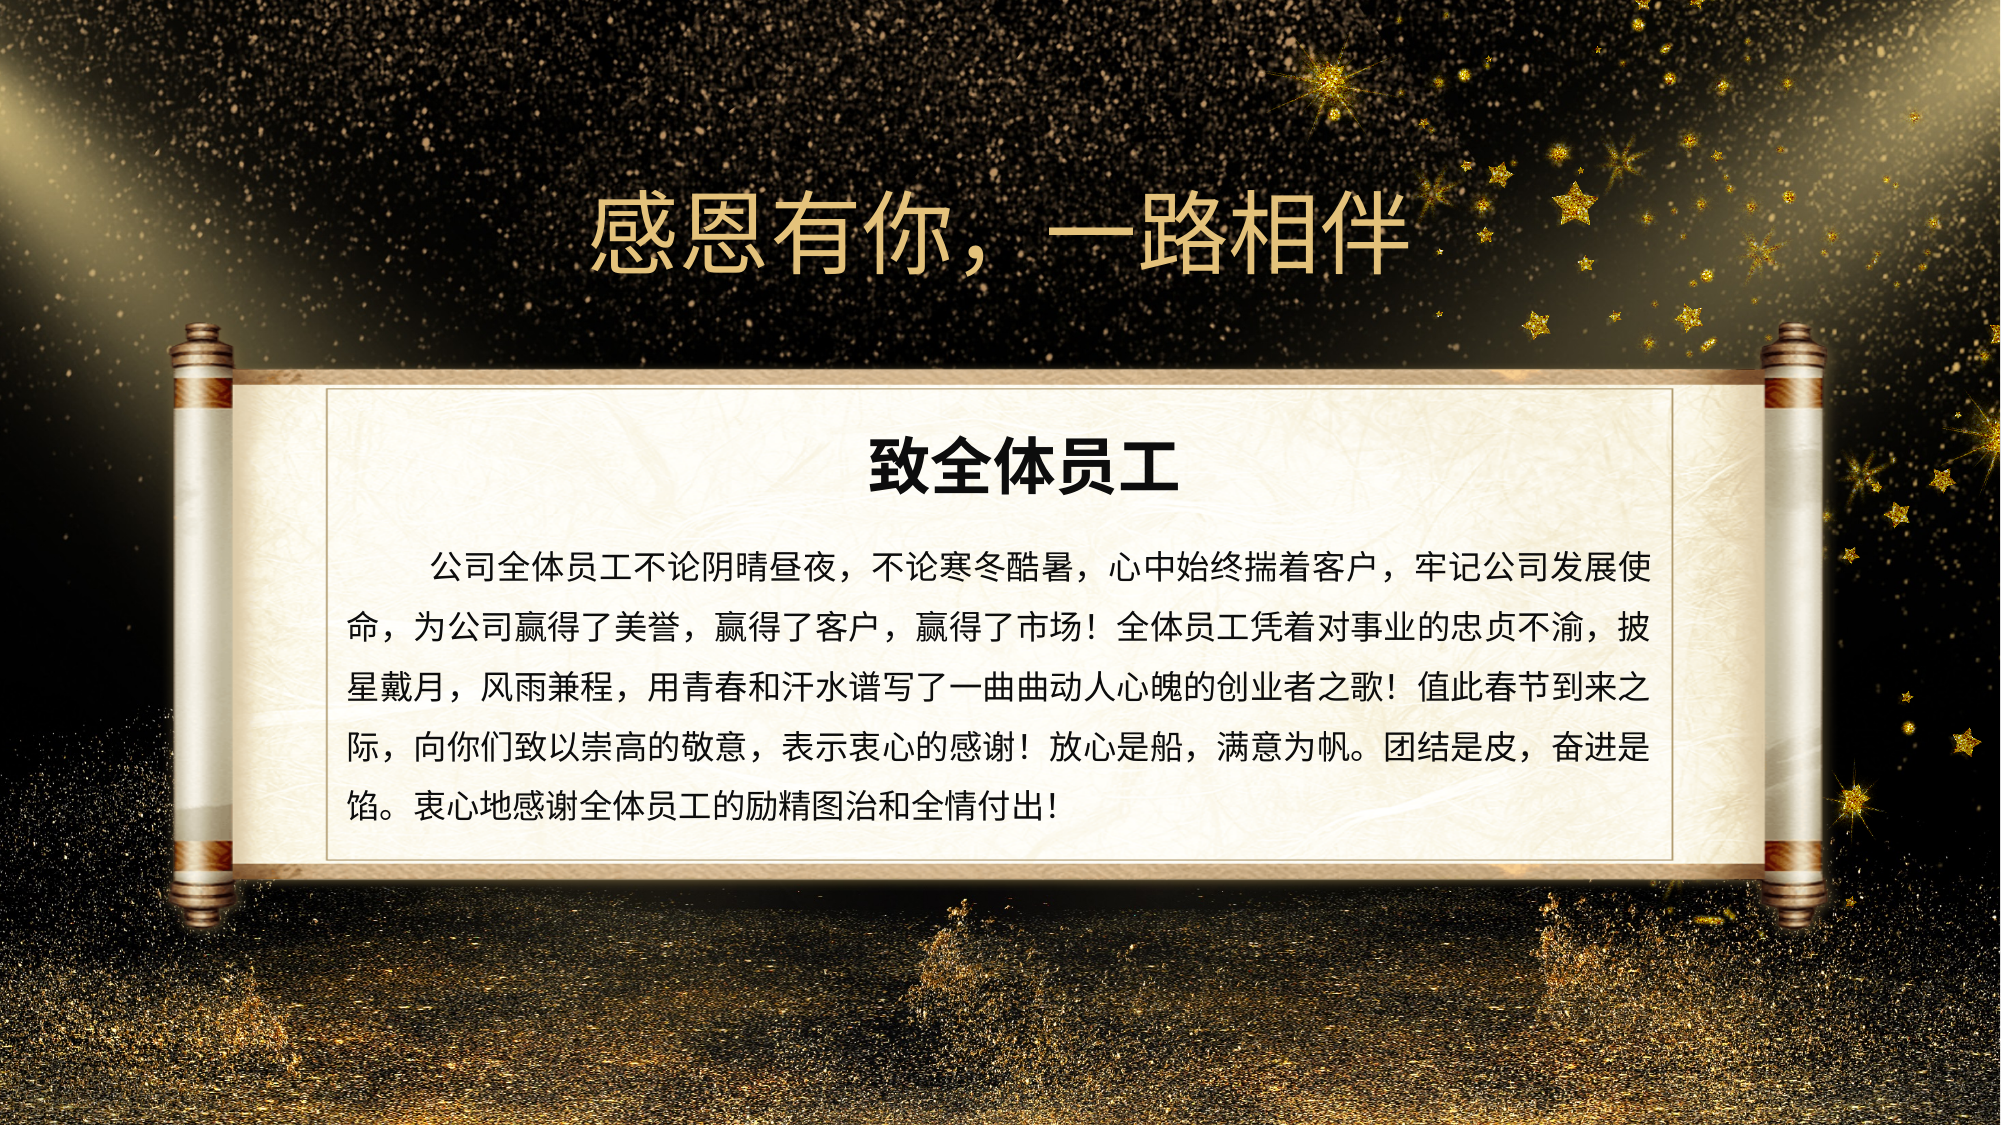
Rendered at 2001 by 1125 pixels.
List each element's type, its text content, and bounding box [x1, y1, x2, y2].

text_box 感恩有你，一路相伴 [467, 140, 1247, 294]
picture [0, 0, 2001, 1125]
